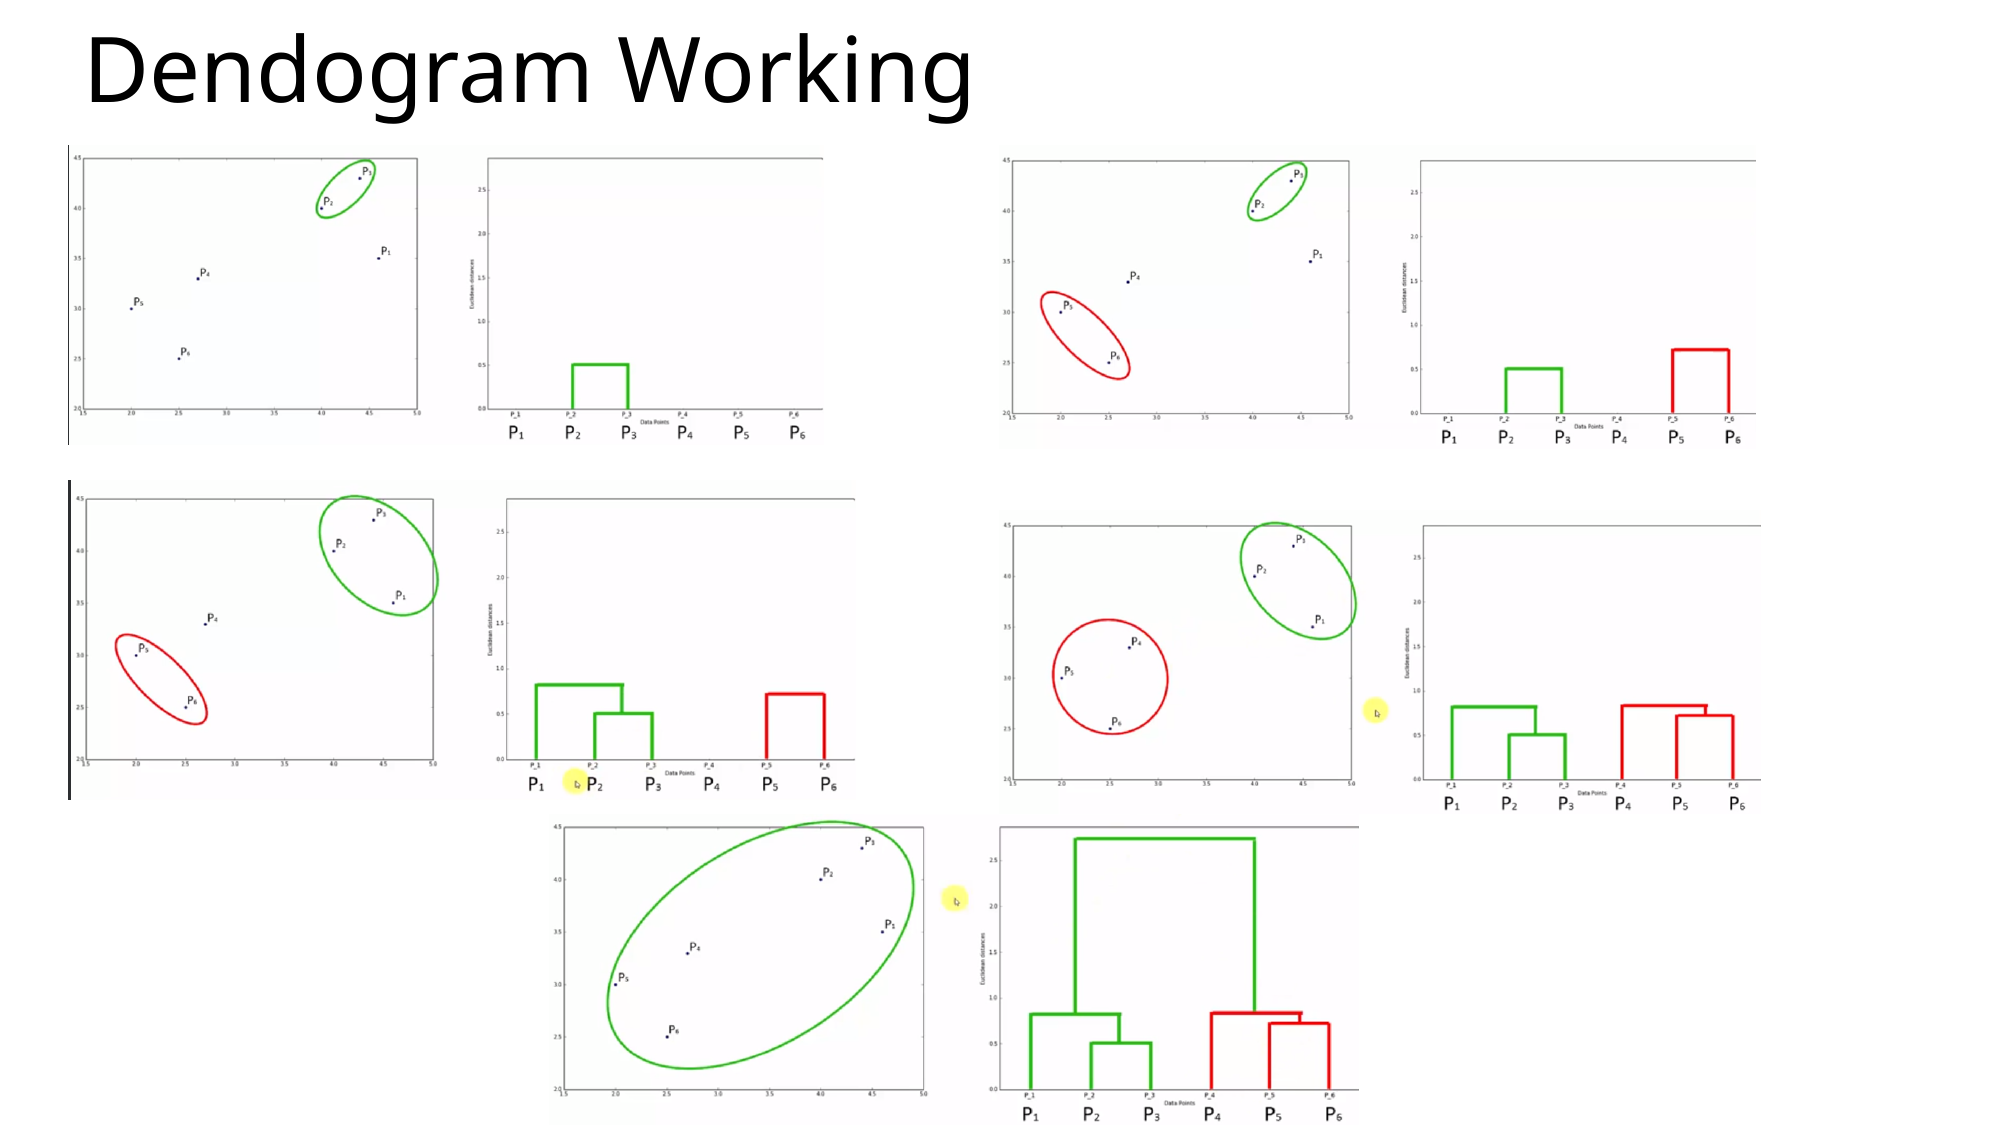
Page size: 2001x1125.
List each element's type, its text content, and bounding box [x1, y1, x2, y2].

picture [68, 145, 824, 445]
picture [67, 480, 856, 800]
title Dendogram Working [68, 16, 1863, 130]
picture [999, 145, 1756, 449]
picture [549, 510, 1761, 1125]
